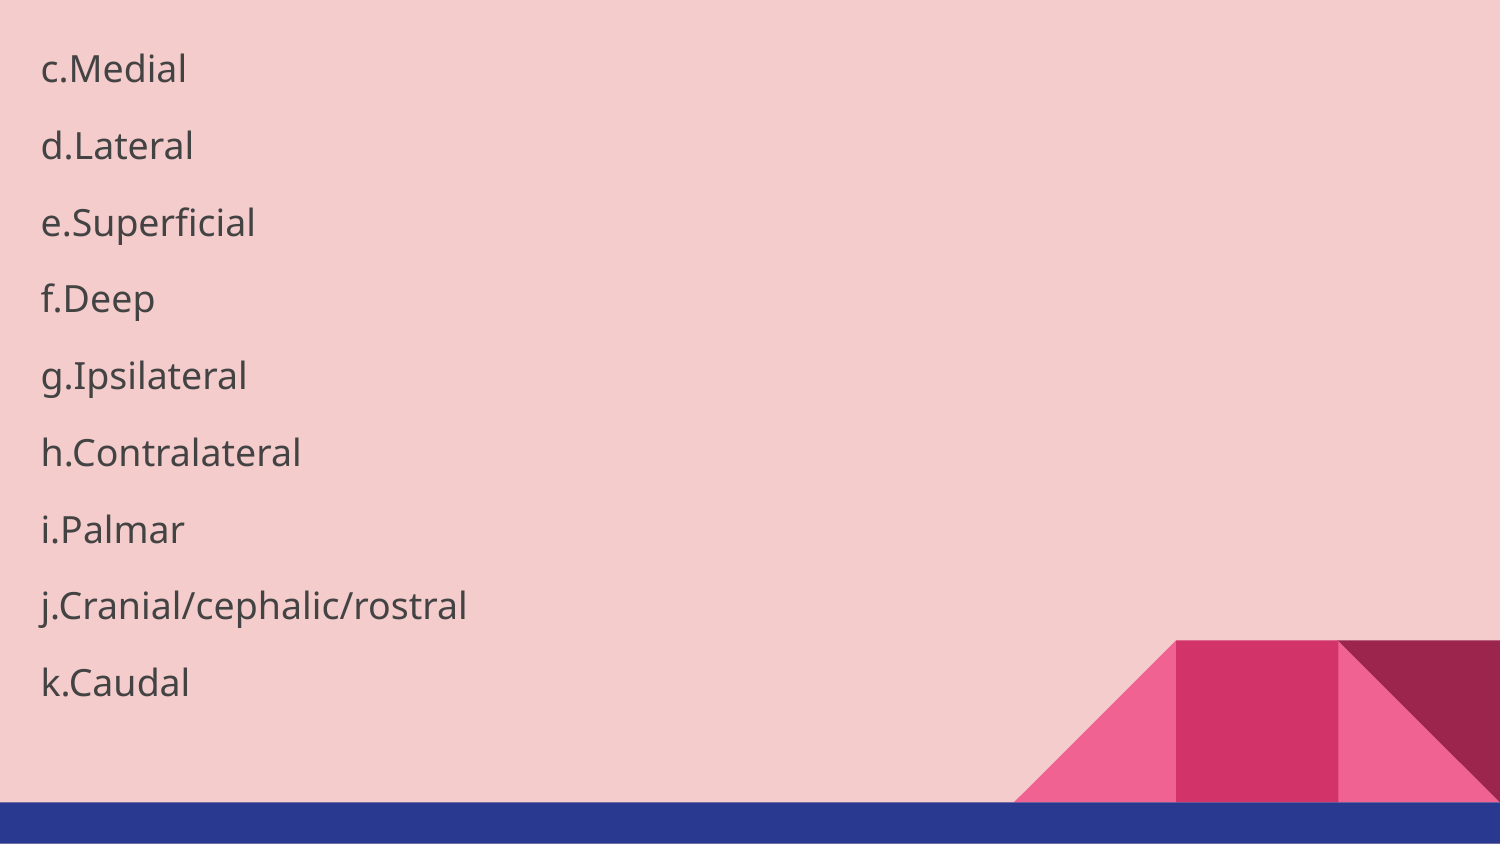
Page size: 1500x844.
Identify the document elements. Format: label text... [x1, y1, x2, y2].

list c.Medial d.Lateral e.Superficial f.Deep g.Ipsilateral h.Contralateral i.Palmar j.Cranial/cephalic/rostral k.Caudal [25, 23, 1449, 750]
